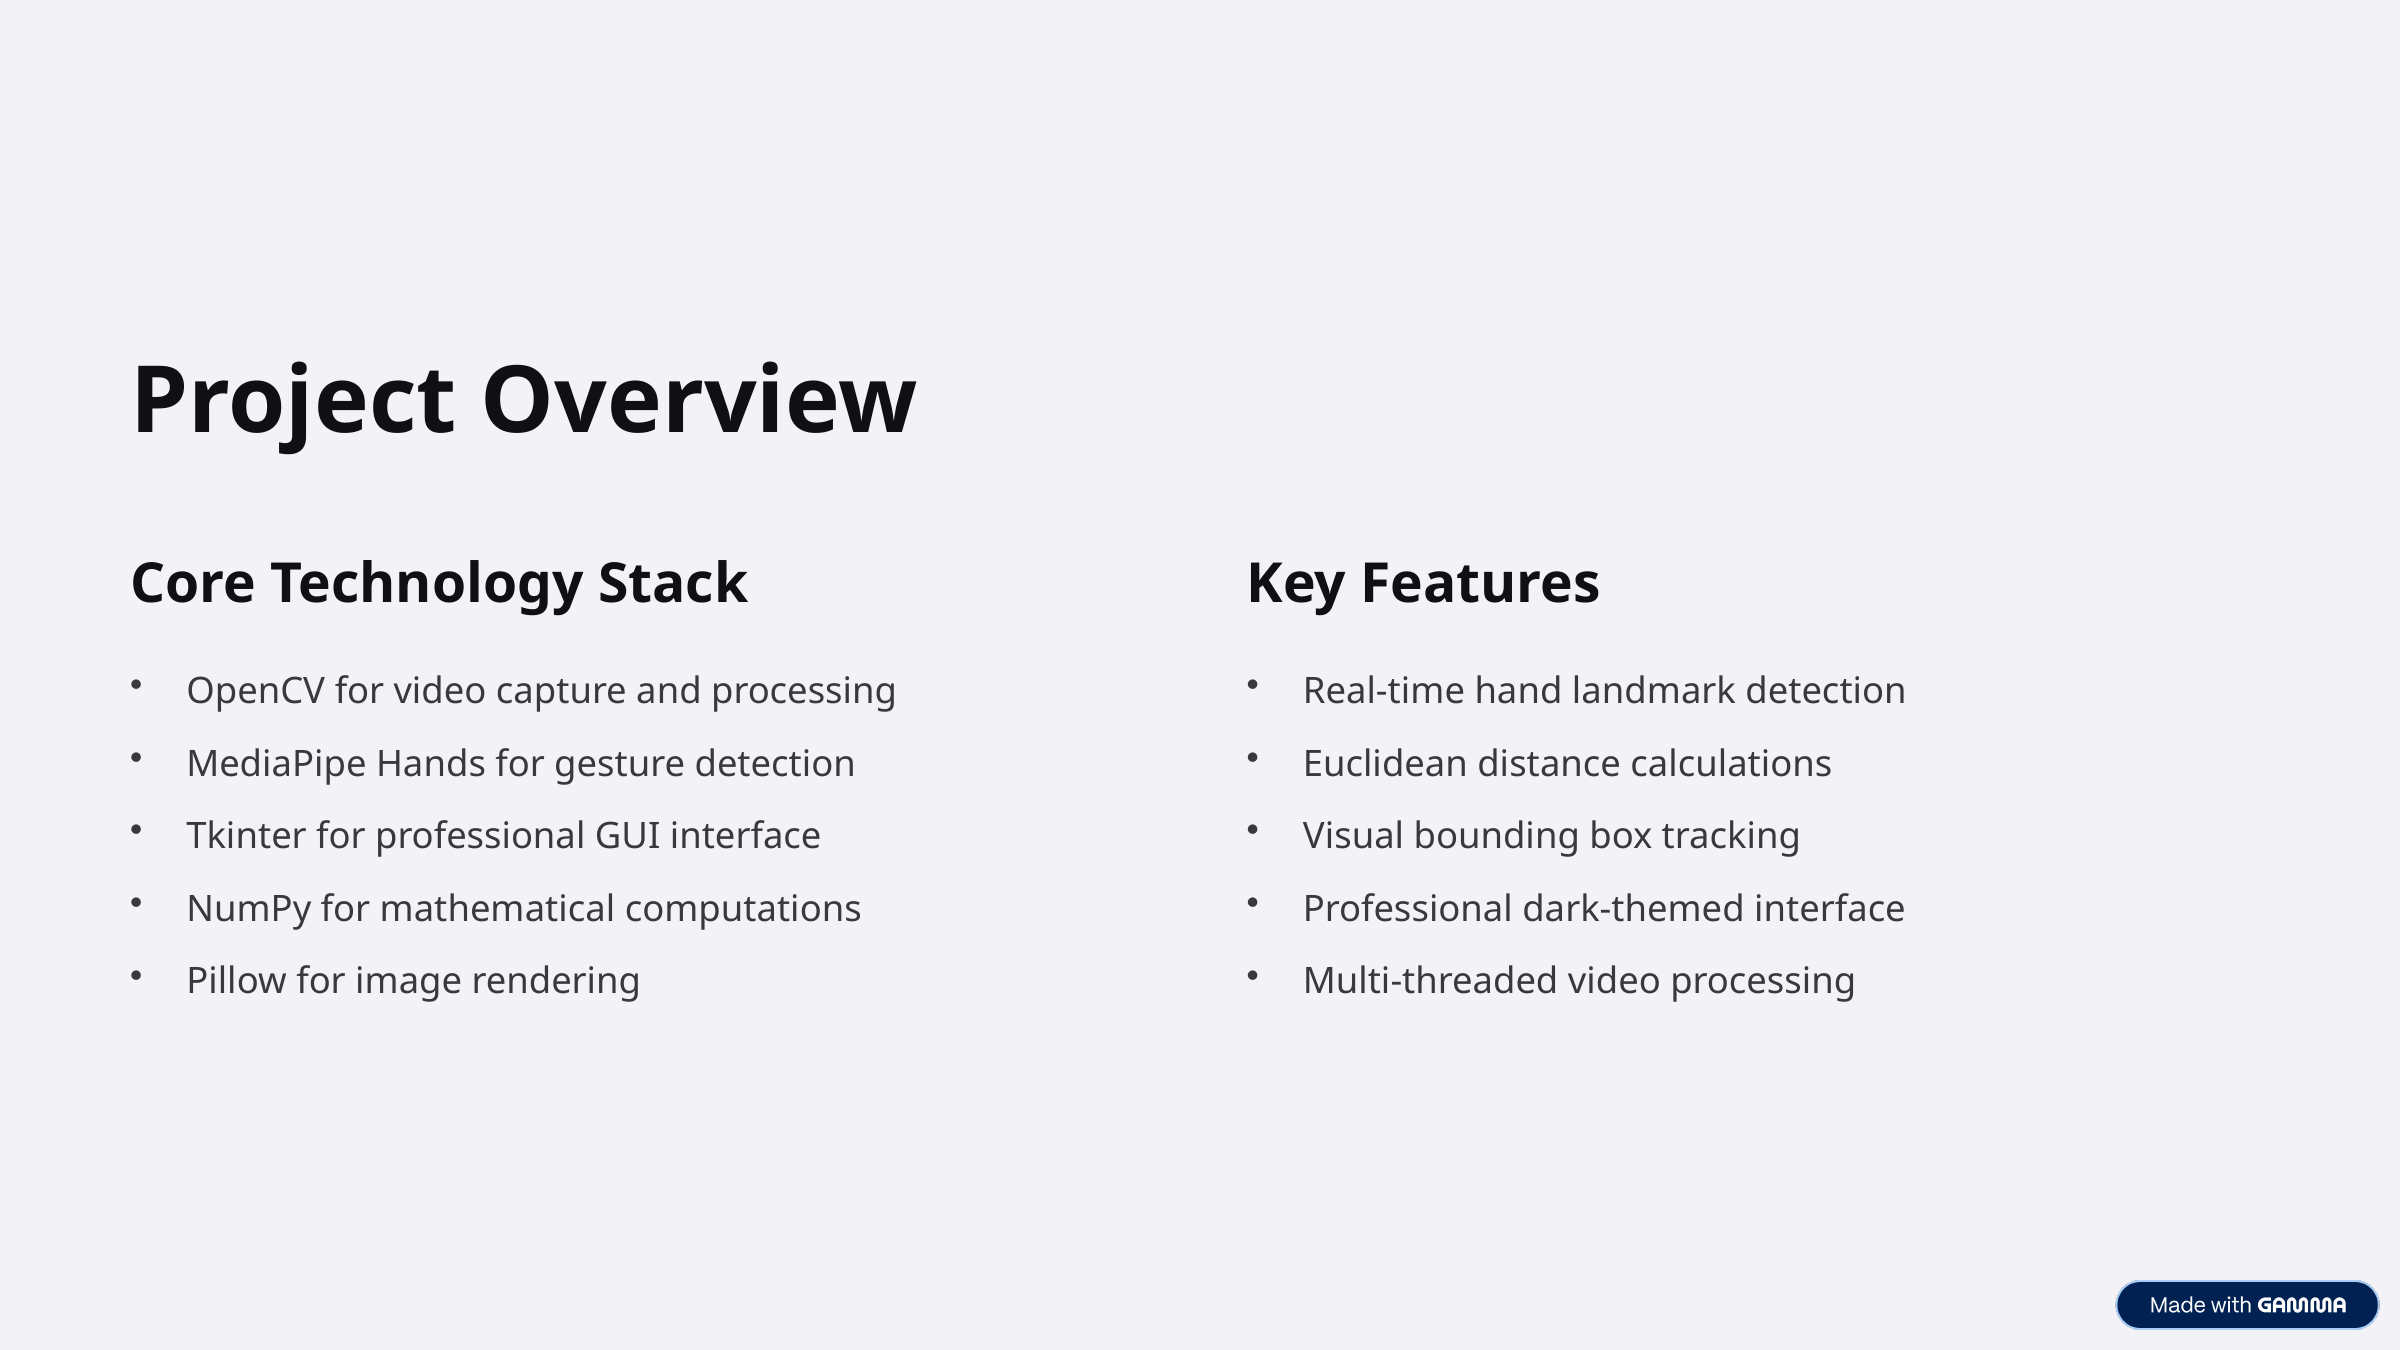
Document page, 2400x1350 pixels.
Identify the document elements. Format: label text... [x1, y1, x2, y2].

text_box Professional dark-themed interface [1246, 869, 2271, 929]
text_box Key Features [1246, 544, 1805, 615]
picture [2106, 1271, 2389, 1339]
text_box Project Overview [130, 335, 1061, 452]
text_box Pillow for image rendering [130, 941, 1155, 1002]
text_box Euclidean distance calculations [1246, 724, 2271, 784]
text_box NumPy for mathematical computations [130, 869, 1155, 929]
text_box Core Technology Stack [130, 544, 717, 615]
text_box Tkinter for professional GUI interface [130, 796, 1155, 857]
text_box MediaPipe Hands for gesture detection [130, 724, 1155, 784]
text_box Real-time hand landmark detection [1246, 651, 2271, 712]
text_box Multi-threaded video processing [1246, 941, 2271, 1002]
text_box OpenCV for video capture and processing [130, 651, 1155, 712]
text_box Visual bounding box tracking [1246, 796, 2271, 857]
